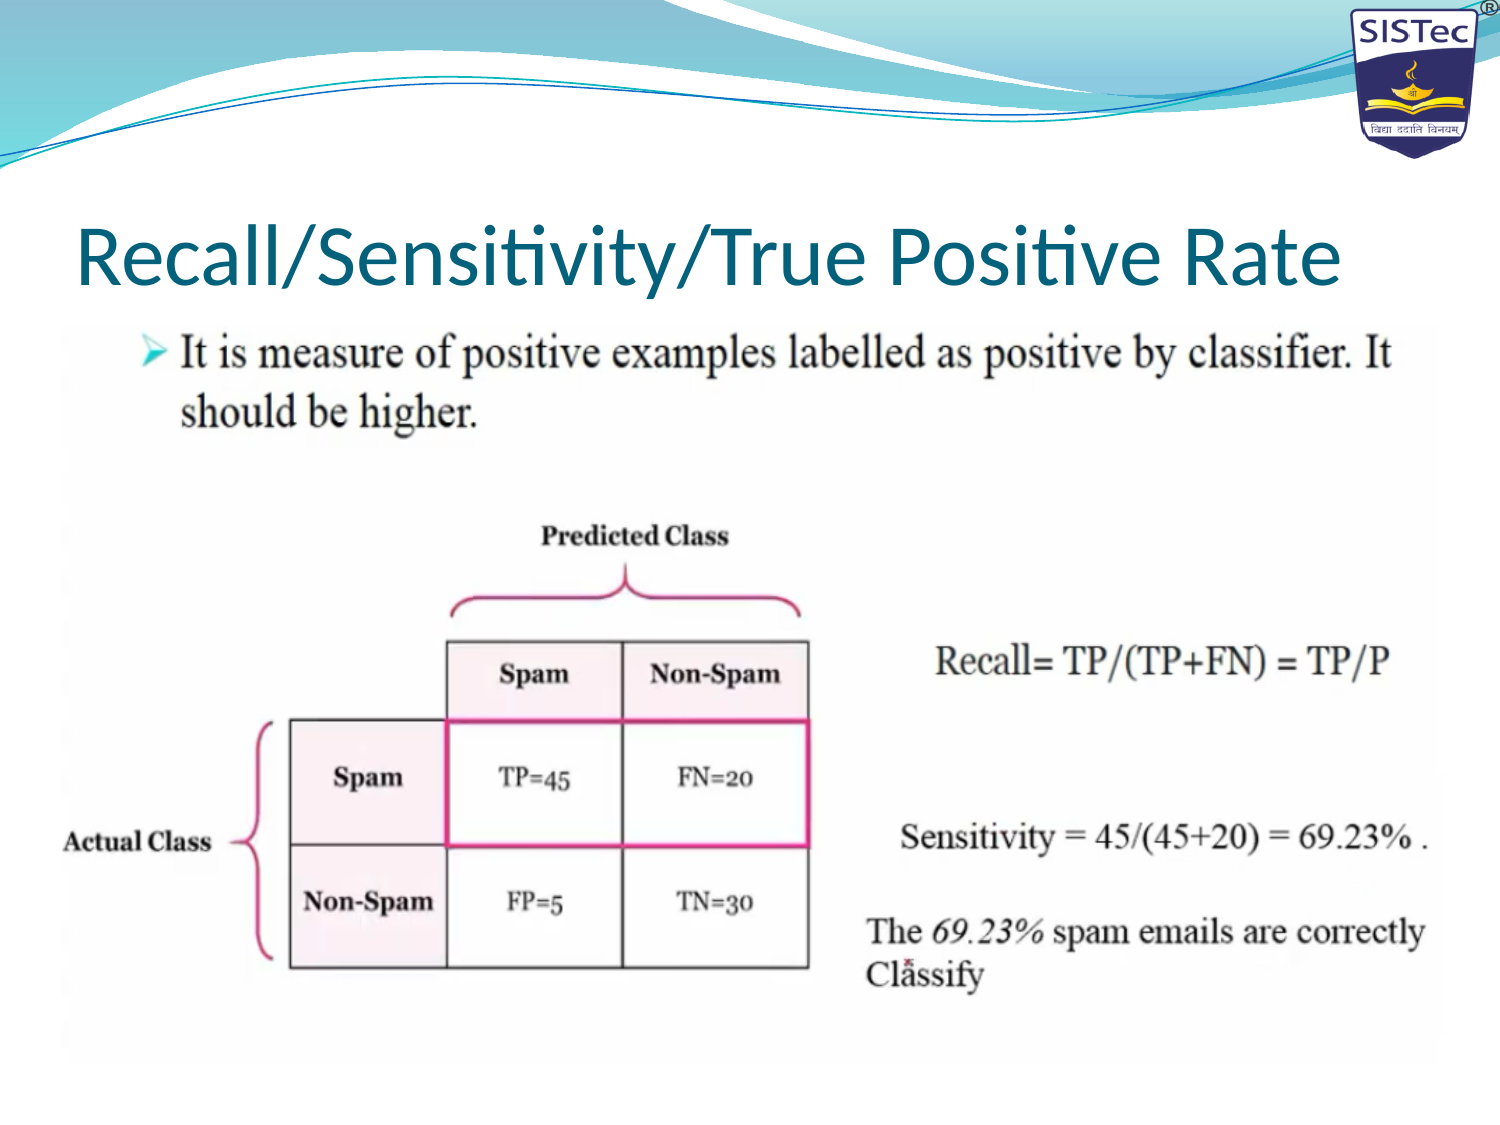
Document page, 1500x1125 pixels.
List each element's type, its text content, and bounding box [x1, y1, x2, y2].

picture [1349, 0, 1500, 159]
title Recall/Sensitivity/True Positive Rate [75, 115, 1425, 303]
picture [837, 774, 1447, 1038]
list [62, 324, 1438, 1063]
